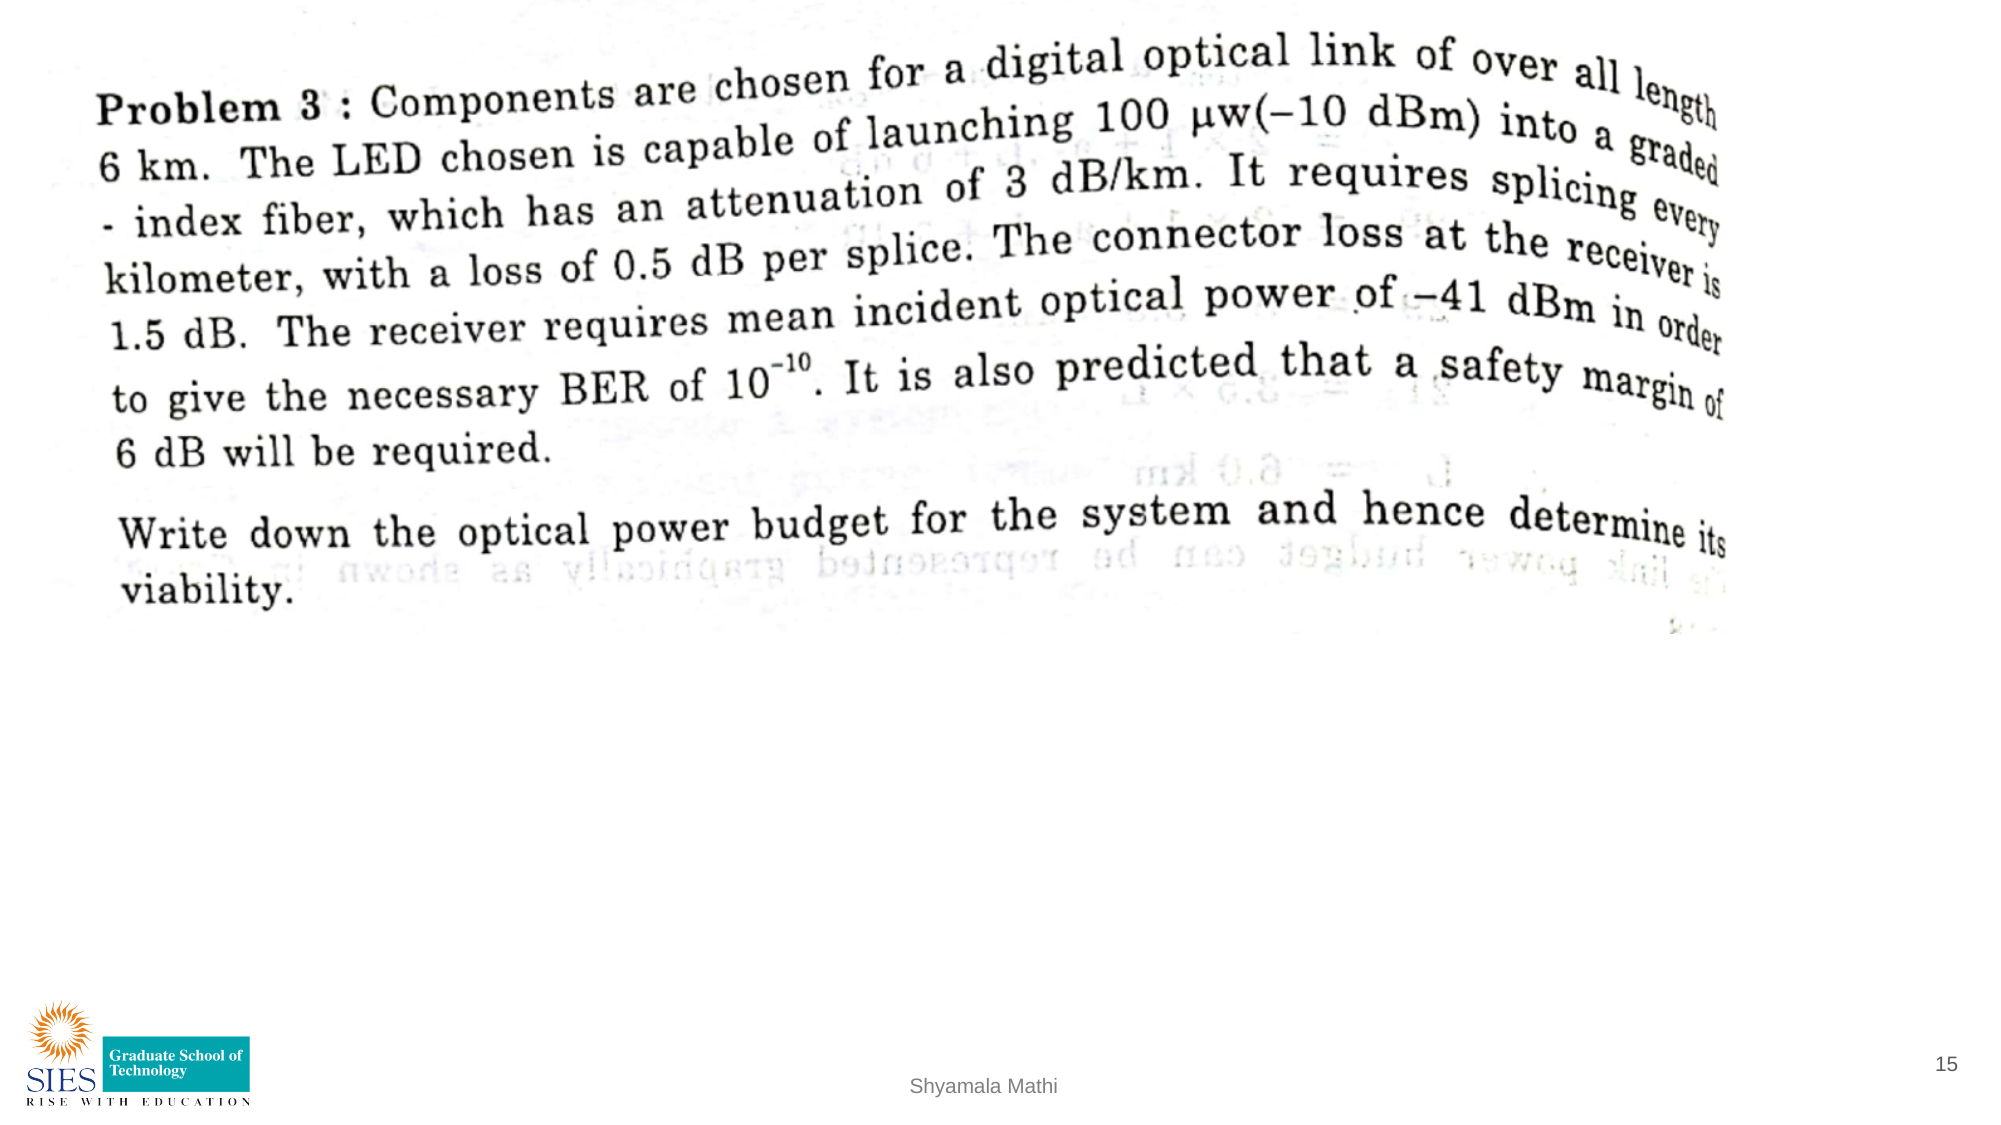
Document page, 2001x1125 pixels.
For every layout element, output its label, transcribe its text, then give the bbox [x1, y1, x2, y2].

slide_number 15 [1853, 1019, 1974, 1106]
picture [47, 0, 1765, 634]
picture [26, 998, 250, 1106]
